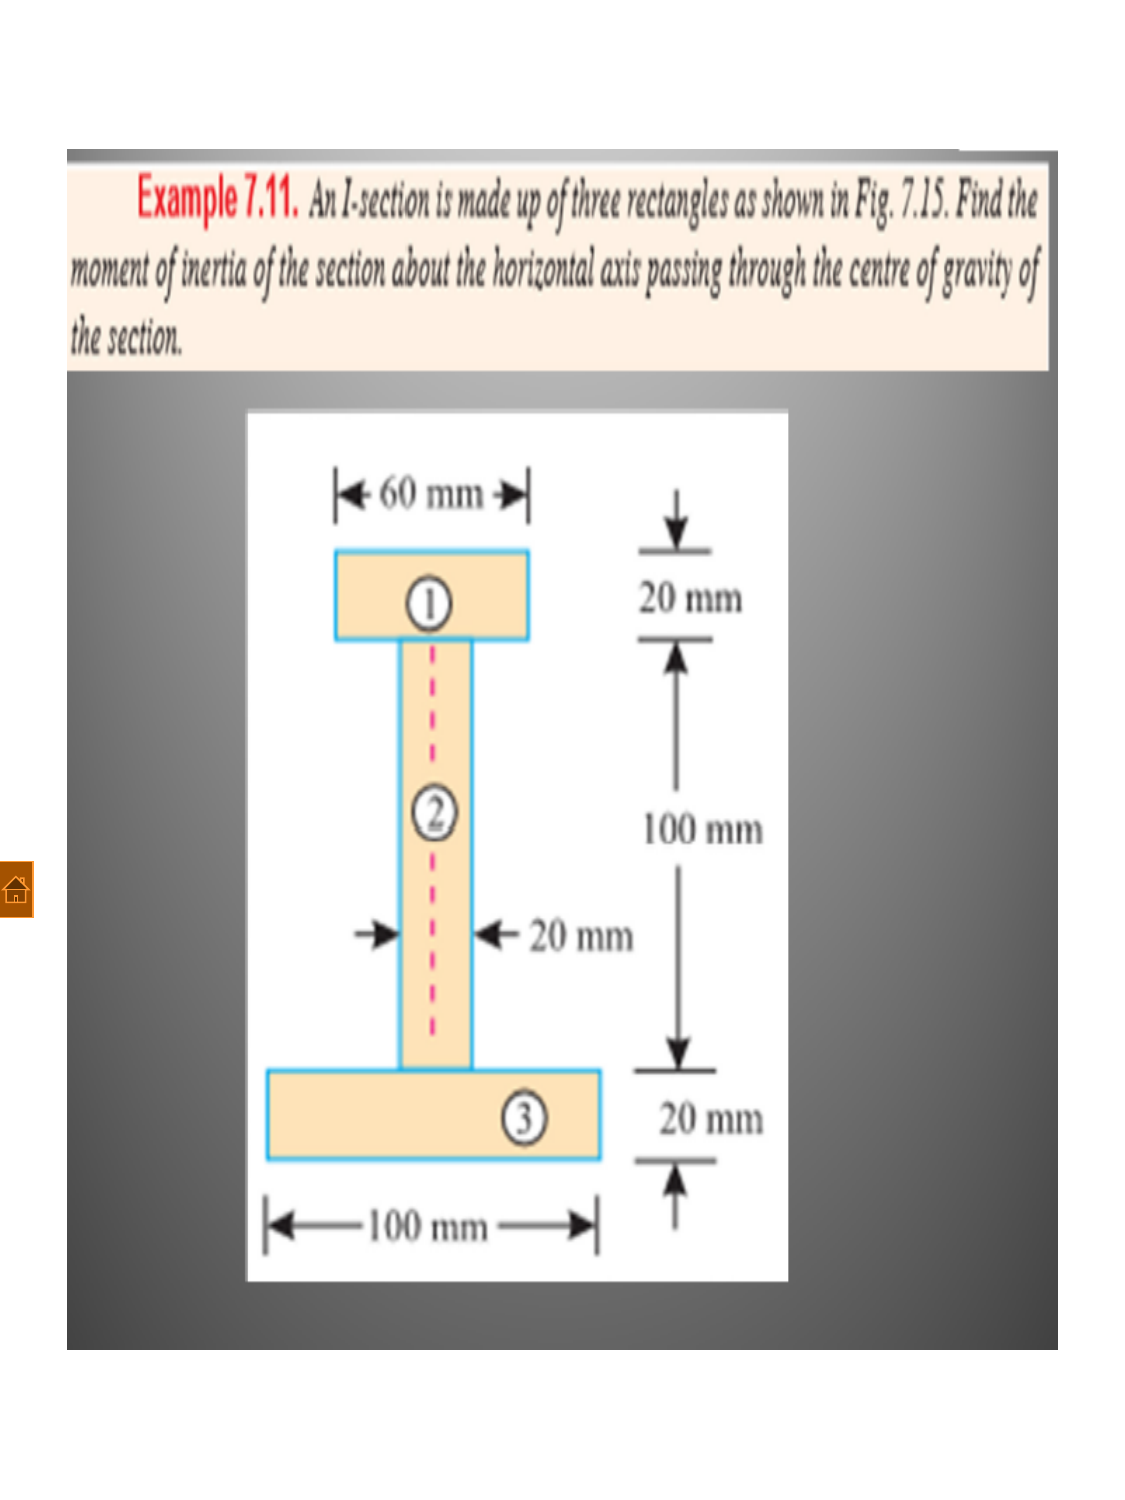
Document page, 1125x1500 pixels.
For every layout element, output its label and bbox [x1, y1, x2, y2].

picture [67, 149, 1058, 1351]
